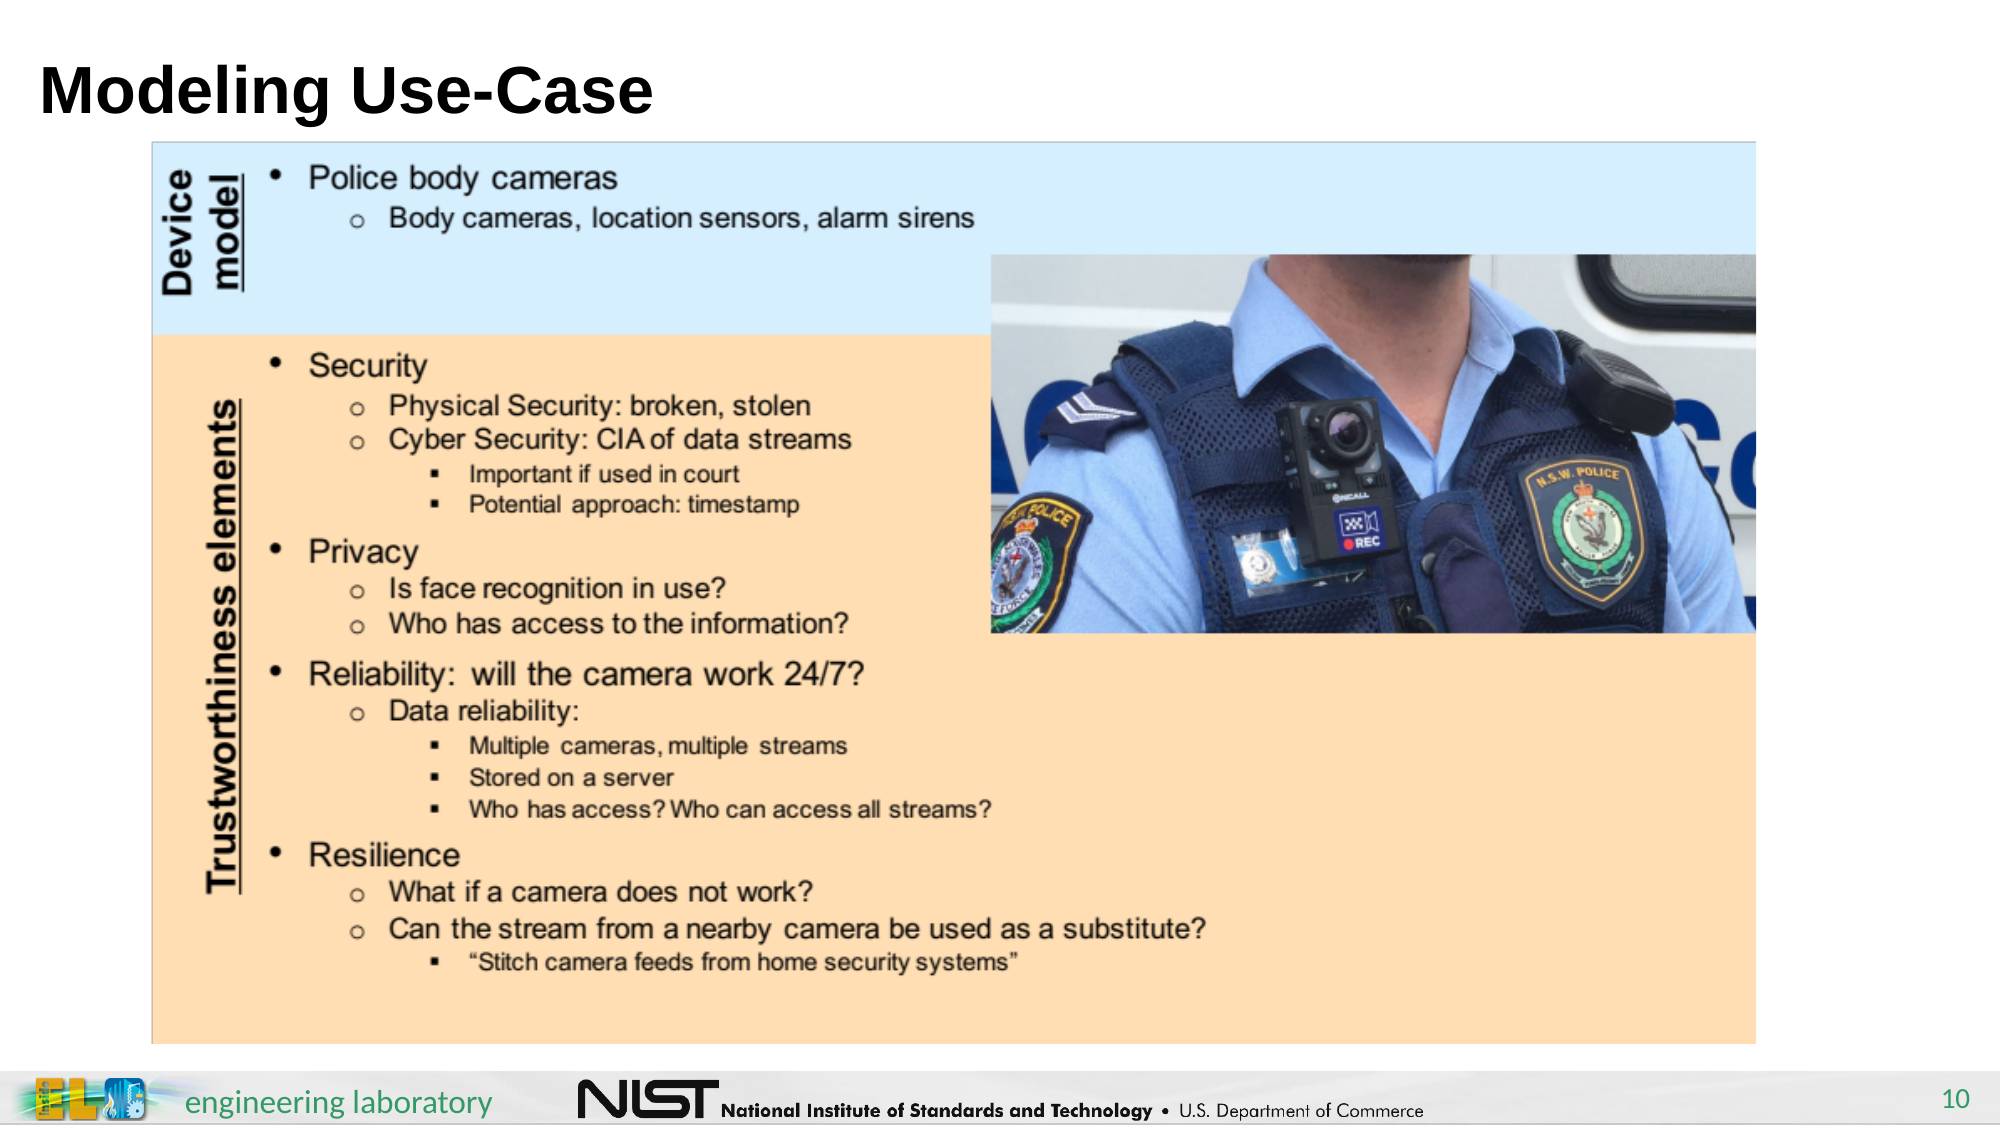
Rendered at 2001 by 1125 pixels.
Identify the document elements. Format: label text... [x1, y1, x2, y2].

slide_number 10 [1876, 1077, 1971, 1116]
picture [11, 1075, 237, 1121]
picture [572, 1077, 1428, 1123]
title Modeling Use-Case [24, 33, 1750, 151]
picture [139, 139, 1757, 1044]
